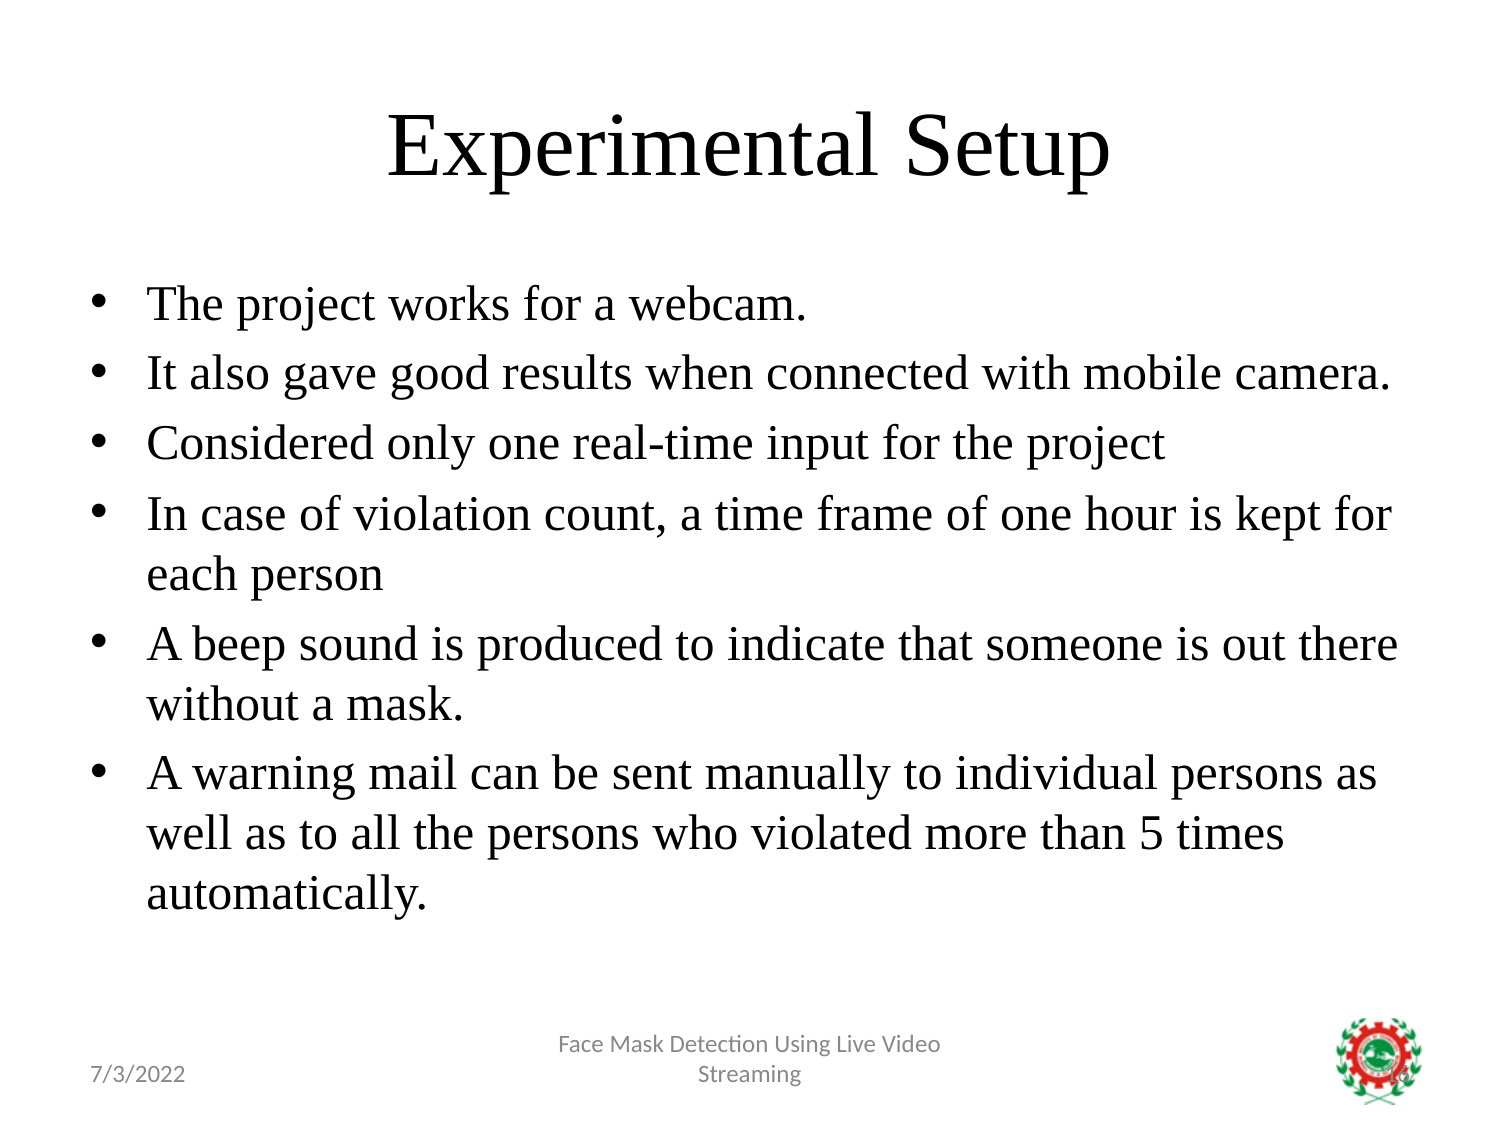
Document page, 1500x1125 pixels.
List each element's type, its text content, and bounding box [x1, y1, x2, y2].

footer Face Mask Detection Using Live Video Streaming [512, 1042, 988, 1103]
list The project works for a webcam. It also gave good results when connected with mobile camera. Considered only one real-time input for the project In case of violation count, a time frame of one hour is kept for each person A beep sound is produced to indicate that someone is out there without a mask. A warning mail can be sent manually to individual persons as well as to all the persons who violated more than 5 times automatically. [75, 262, 1425, 1005]
title Experimental Setup [75, 45, 1425, 233]
slide_number 16 [1074, 1042, 1425, 1103]
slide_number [75, 1042, 425, 1103]
picture [1336, 1018, 1422, 1042]
